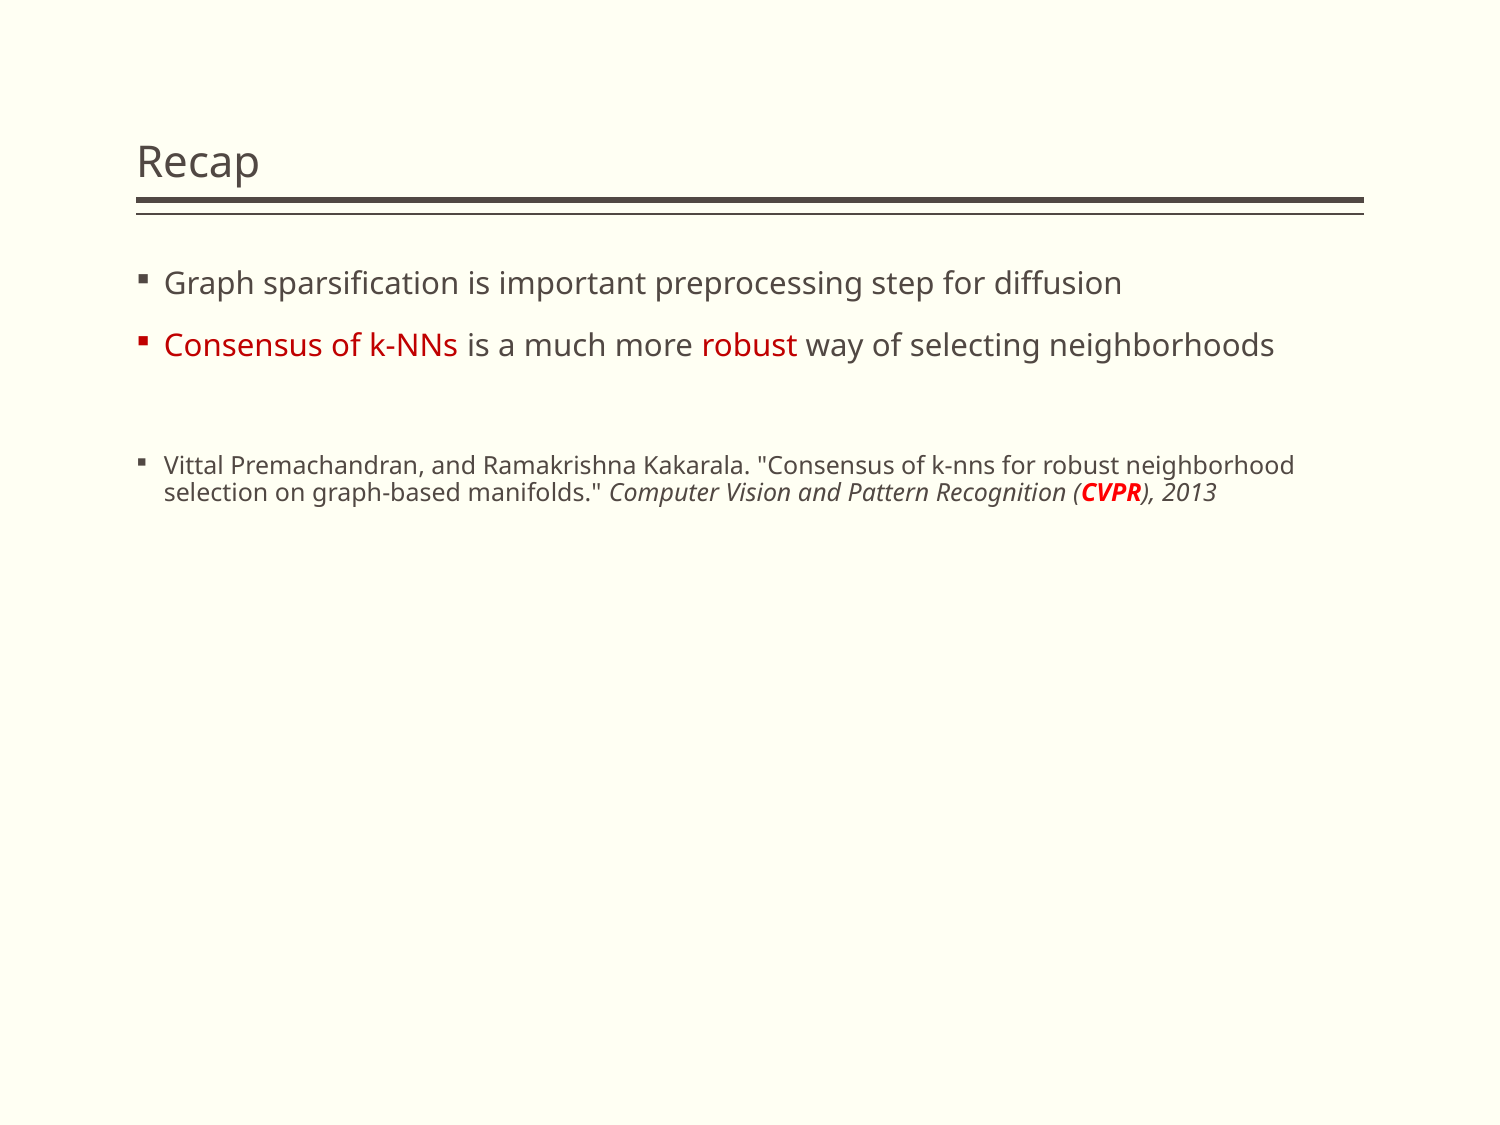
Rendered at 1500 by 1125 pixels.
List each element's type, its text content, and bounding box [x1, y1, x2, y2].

title Recap [135, 12, 1364, 193]
list Graph sparsification is important preprocessing step for diffusion Consensus of k-NNs is a much more robust way of selecting neighborhoods Vittal Premachandran, and Ramakrishna Kakarala. "Consensus of k-nns for robust neighborhood selection on graph-based manifolds." Computer Vision and Pattern Recognition (CVPR), 2013 [135, 262, 1364, 1013]
